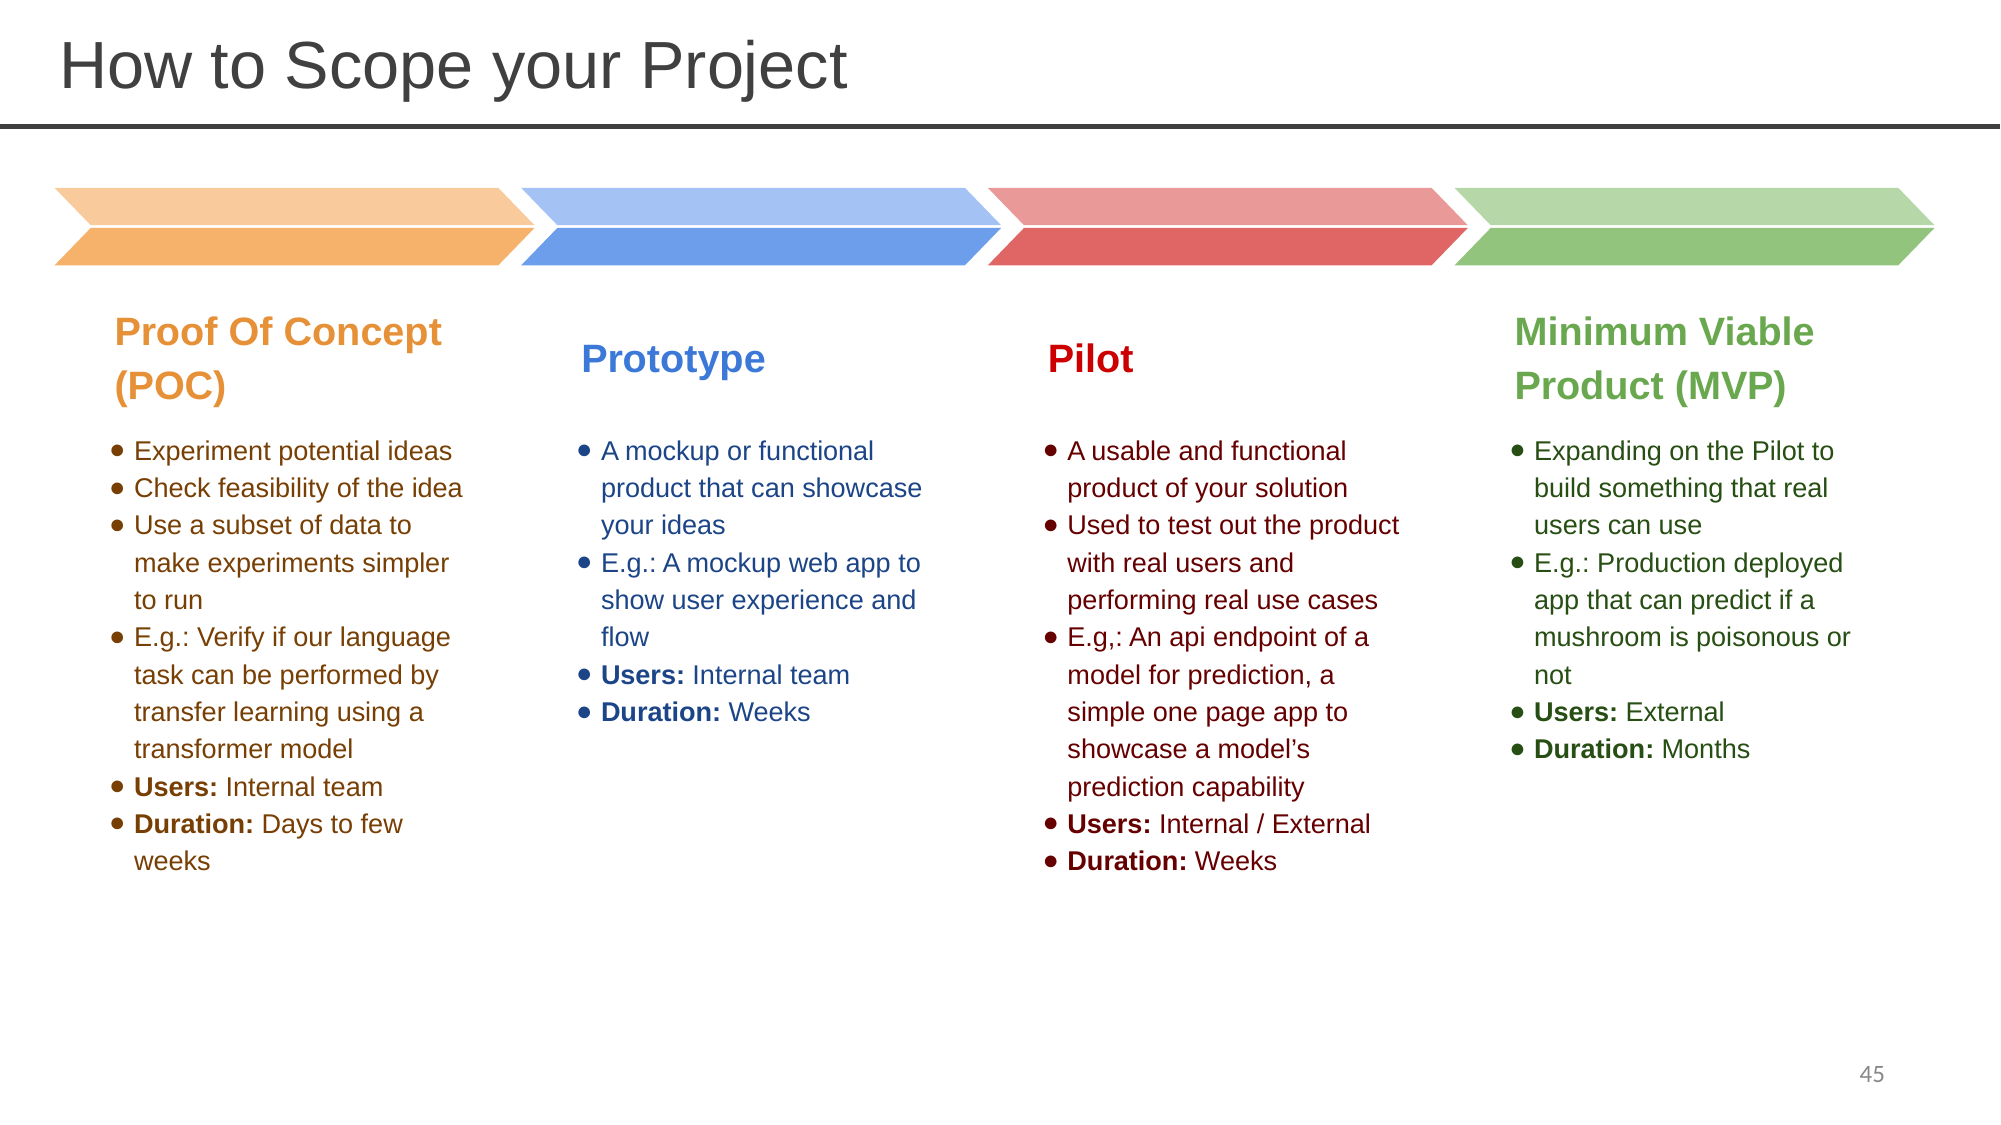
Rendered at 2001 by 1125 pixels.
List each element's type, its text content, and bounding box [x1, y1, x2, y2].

slide_number 45 [1433, 1042, 1900, 1103]
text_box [54, 187, 519, 1027]
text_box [987, 187, 1453, 1027]
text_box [520, 187, 986, 1027]
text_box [1454, 187, 1935, 1027]
title How to Scope your Project [44, 14, 1813, 127]
